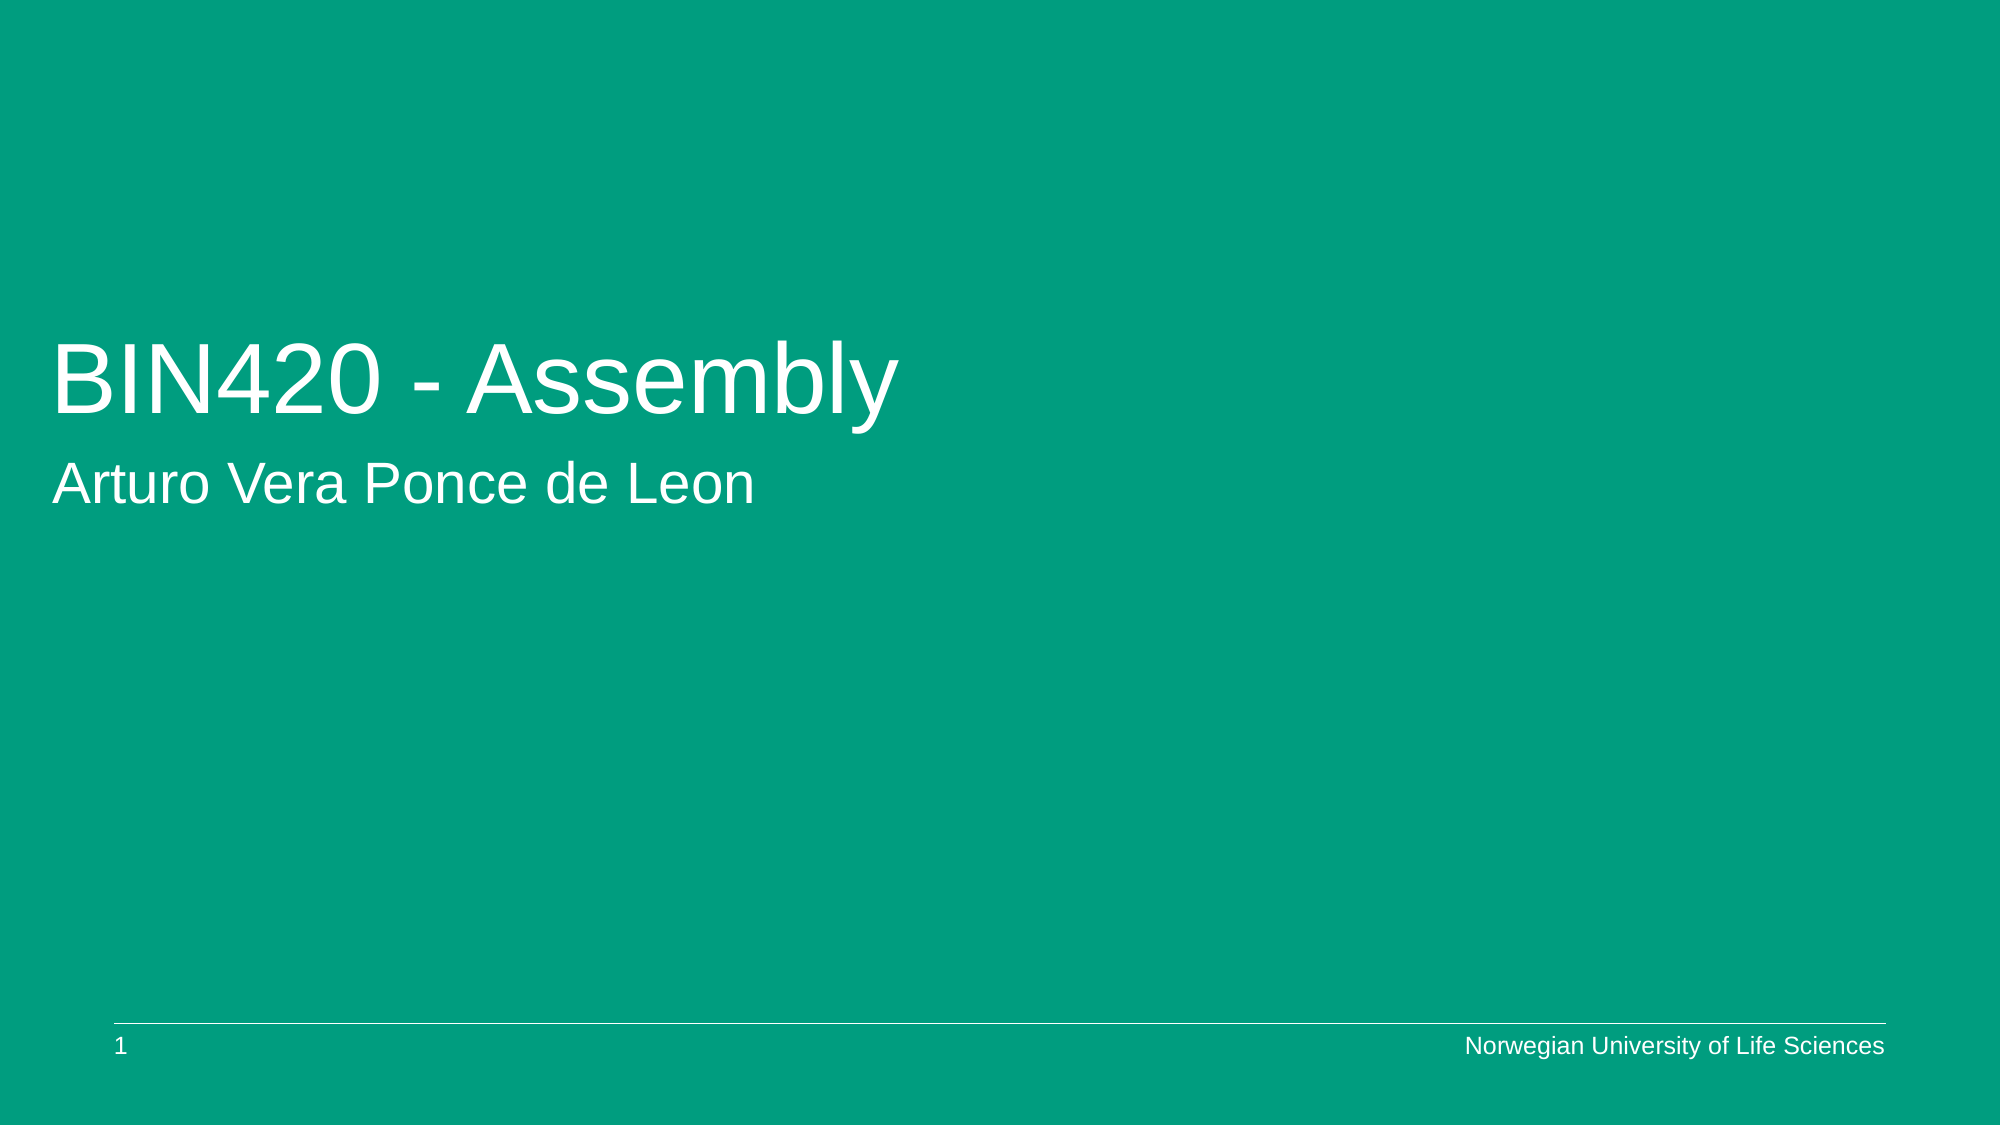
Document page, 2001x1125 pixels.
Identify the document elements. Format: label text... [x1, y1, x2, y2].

footer Norwegian University of Life Sciences [1210, 1027, 1886, 1062]
text_box Arturo Vera Ponce de Leon [37, 437, 1038, 523]
text_box BIN420 - Assembly [49, 312, 1810, 433]
slide_number 0 [114, 1027, 576, 1061]
